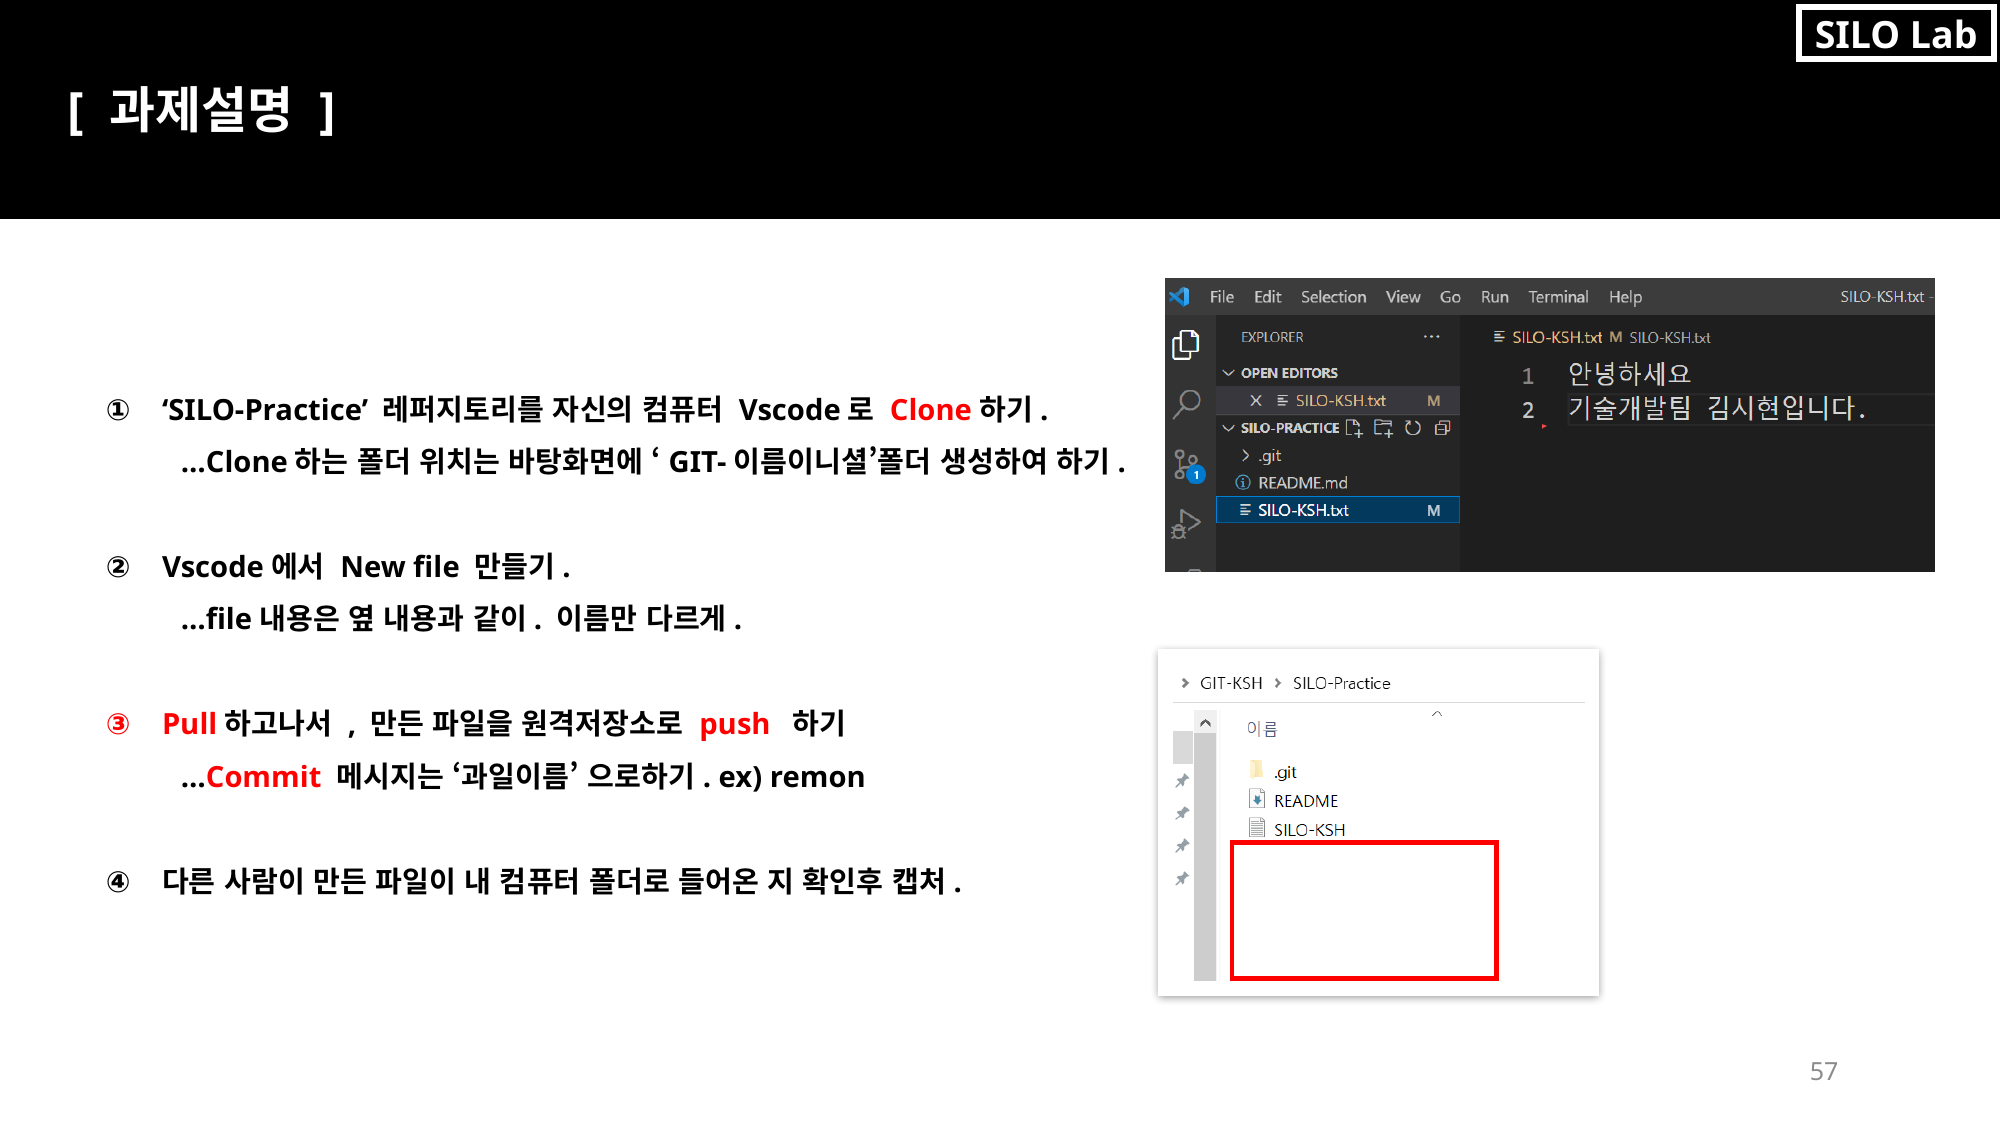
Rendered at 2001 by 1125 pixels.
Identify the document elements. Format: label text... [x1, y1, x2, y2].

text_box SILO Lab [1798, 6, 1995, 60]
text_box [ 과제설명 ] [52, 41, 1638, 147]
picture [1172, 663, 1585, 982]
text_box [0, 0, 2000, 219]
slide_number 57 [1403, 1042, 1854, 1103]
text_box ‘SILO-Practice’ 레퍼지토리를 자신의 컴퓨터 Vscode로 Clone하기. …Clone하는 폴더 위치는 바탕화면에 ‘GIT-이름이니셜’폴더 생성하여 하기. Vscode에서 New file 만들기. …file내용은 옆 내용과 같이. 이름만 다르게. Pull하고나서 , 만든 파일을 원격저장소로 push 하기 …Commit 메시지는 ‘과일이름’ 으로하기. ex) remon 다른 사람이 만든 파일이 내 컴퓨터 폴더로 들어온 지 확인후 캡처. [91, 366, 1274, 1063]
picture [1165, 278, 1935, 572]
